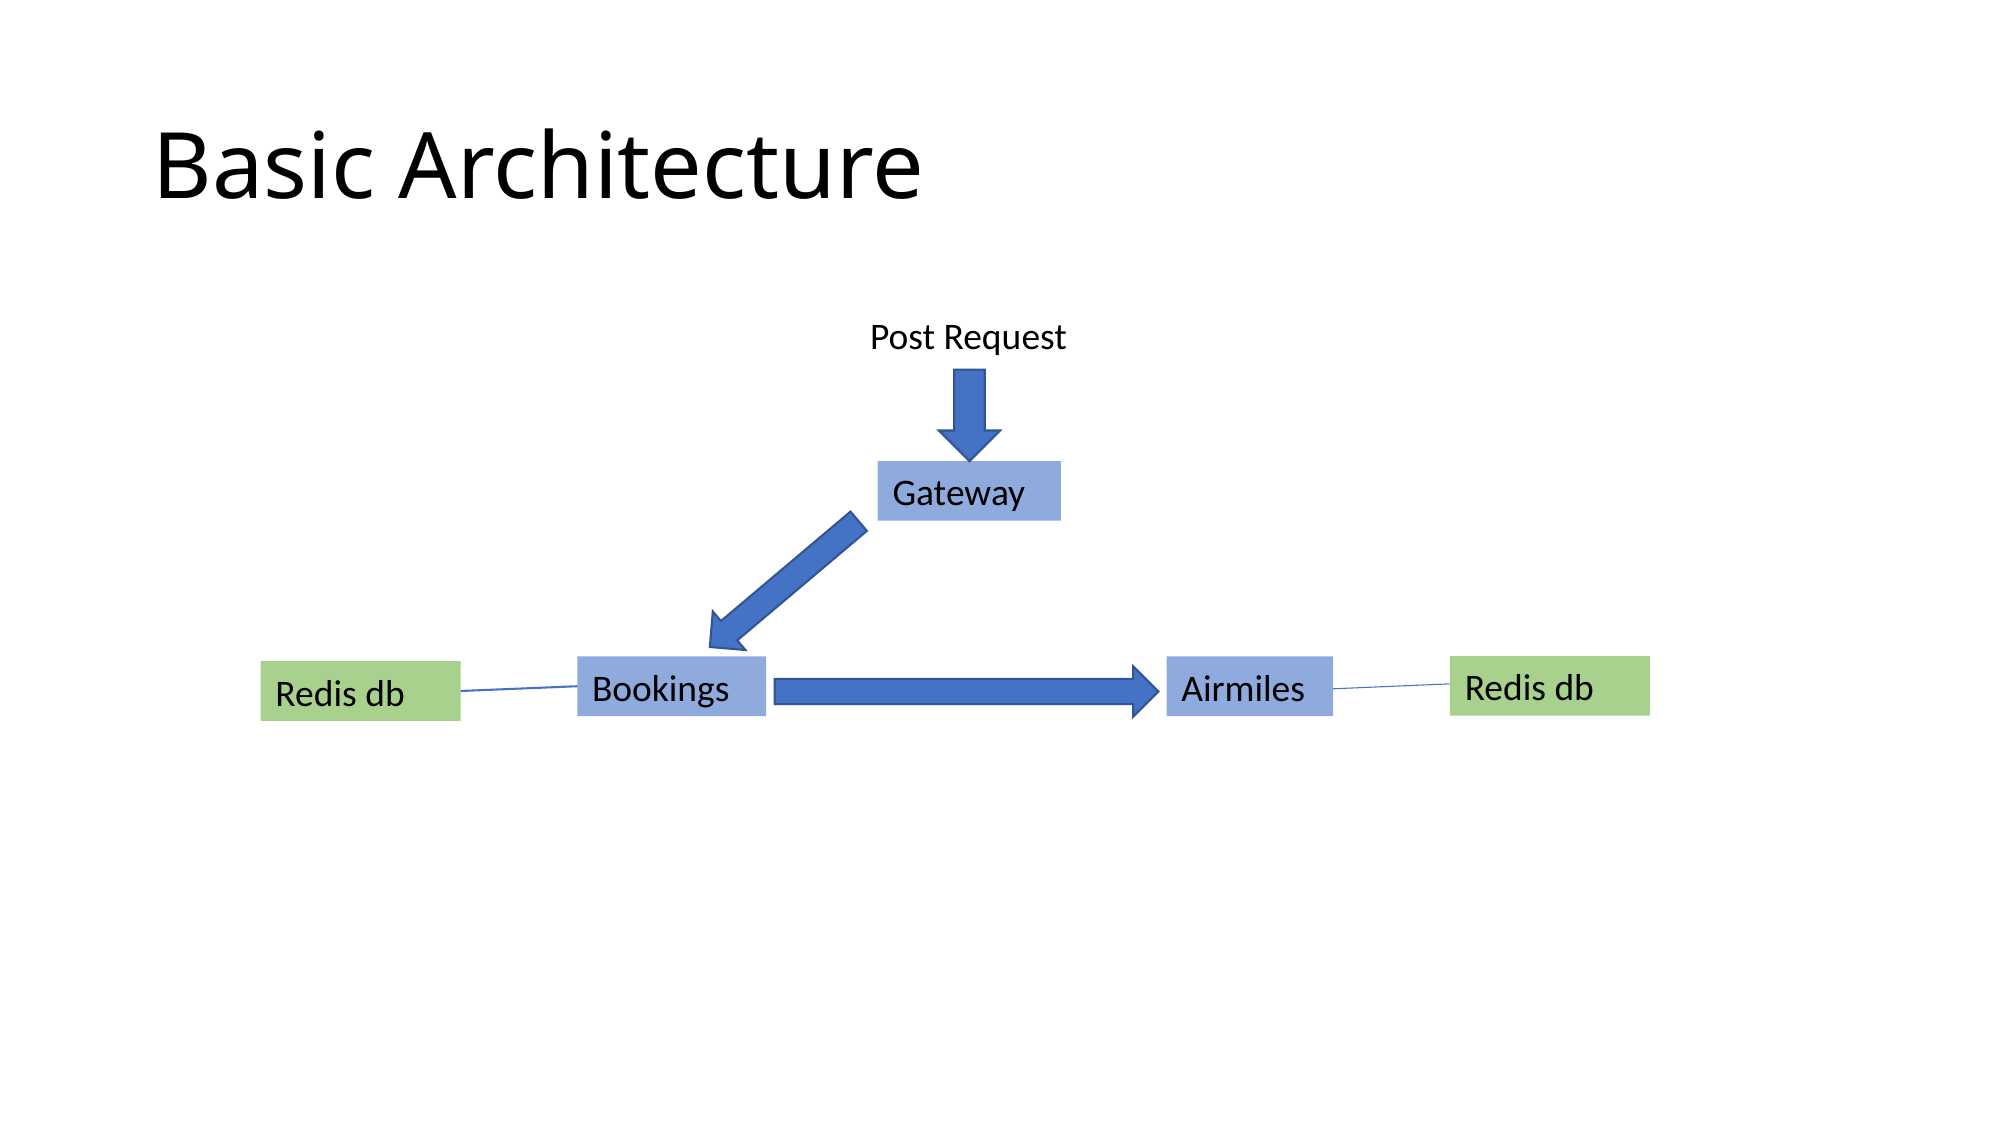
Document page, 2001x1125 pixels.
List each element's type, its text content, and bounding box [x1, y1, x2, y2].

title Basic Architecture [137, 59, 1863, 278]
text_box Redis db [260, 661, 461, 721]
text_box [460, 686, 578, 692]
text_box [1332, 683, 1450, 689]
text_box Post Request [855, 304, 1084, 365]
text_box [936, 368, 1003, 463]
text_box Airmiles [1166, 656, 1334, 717]
text_box Bookings [577, 656, 767, 717]
text_box [773, 663, 1160, 720]
text_box Gateway [877, 461, 1061, 521]
text_box Redis db [1449, 656, 1650, 716]
text_box [708, 510, 869, 652]
